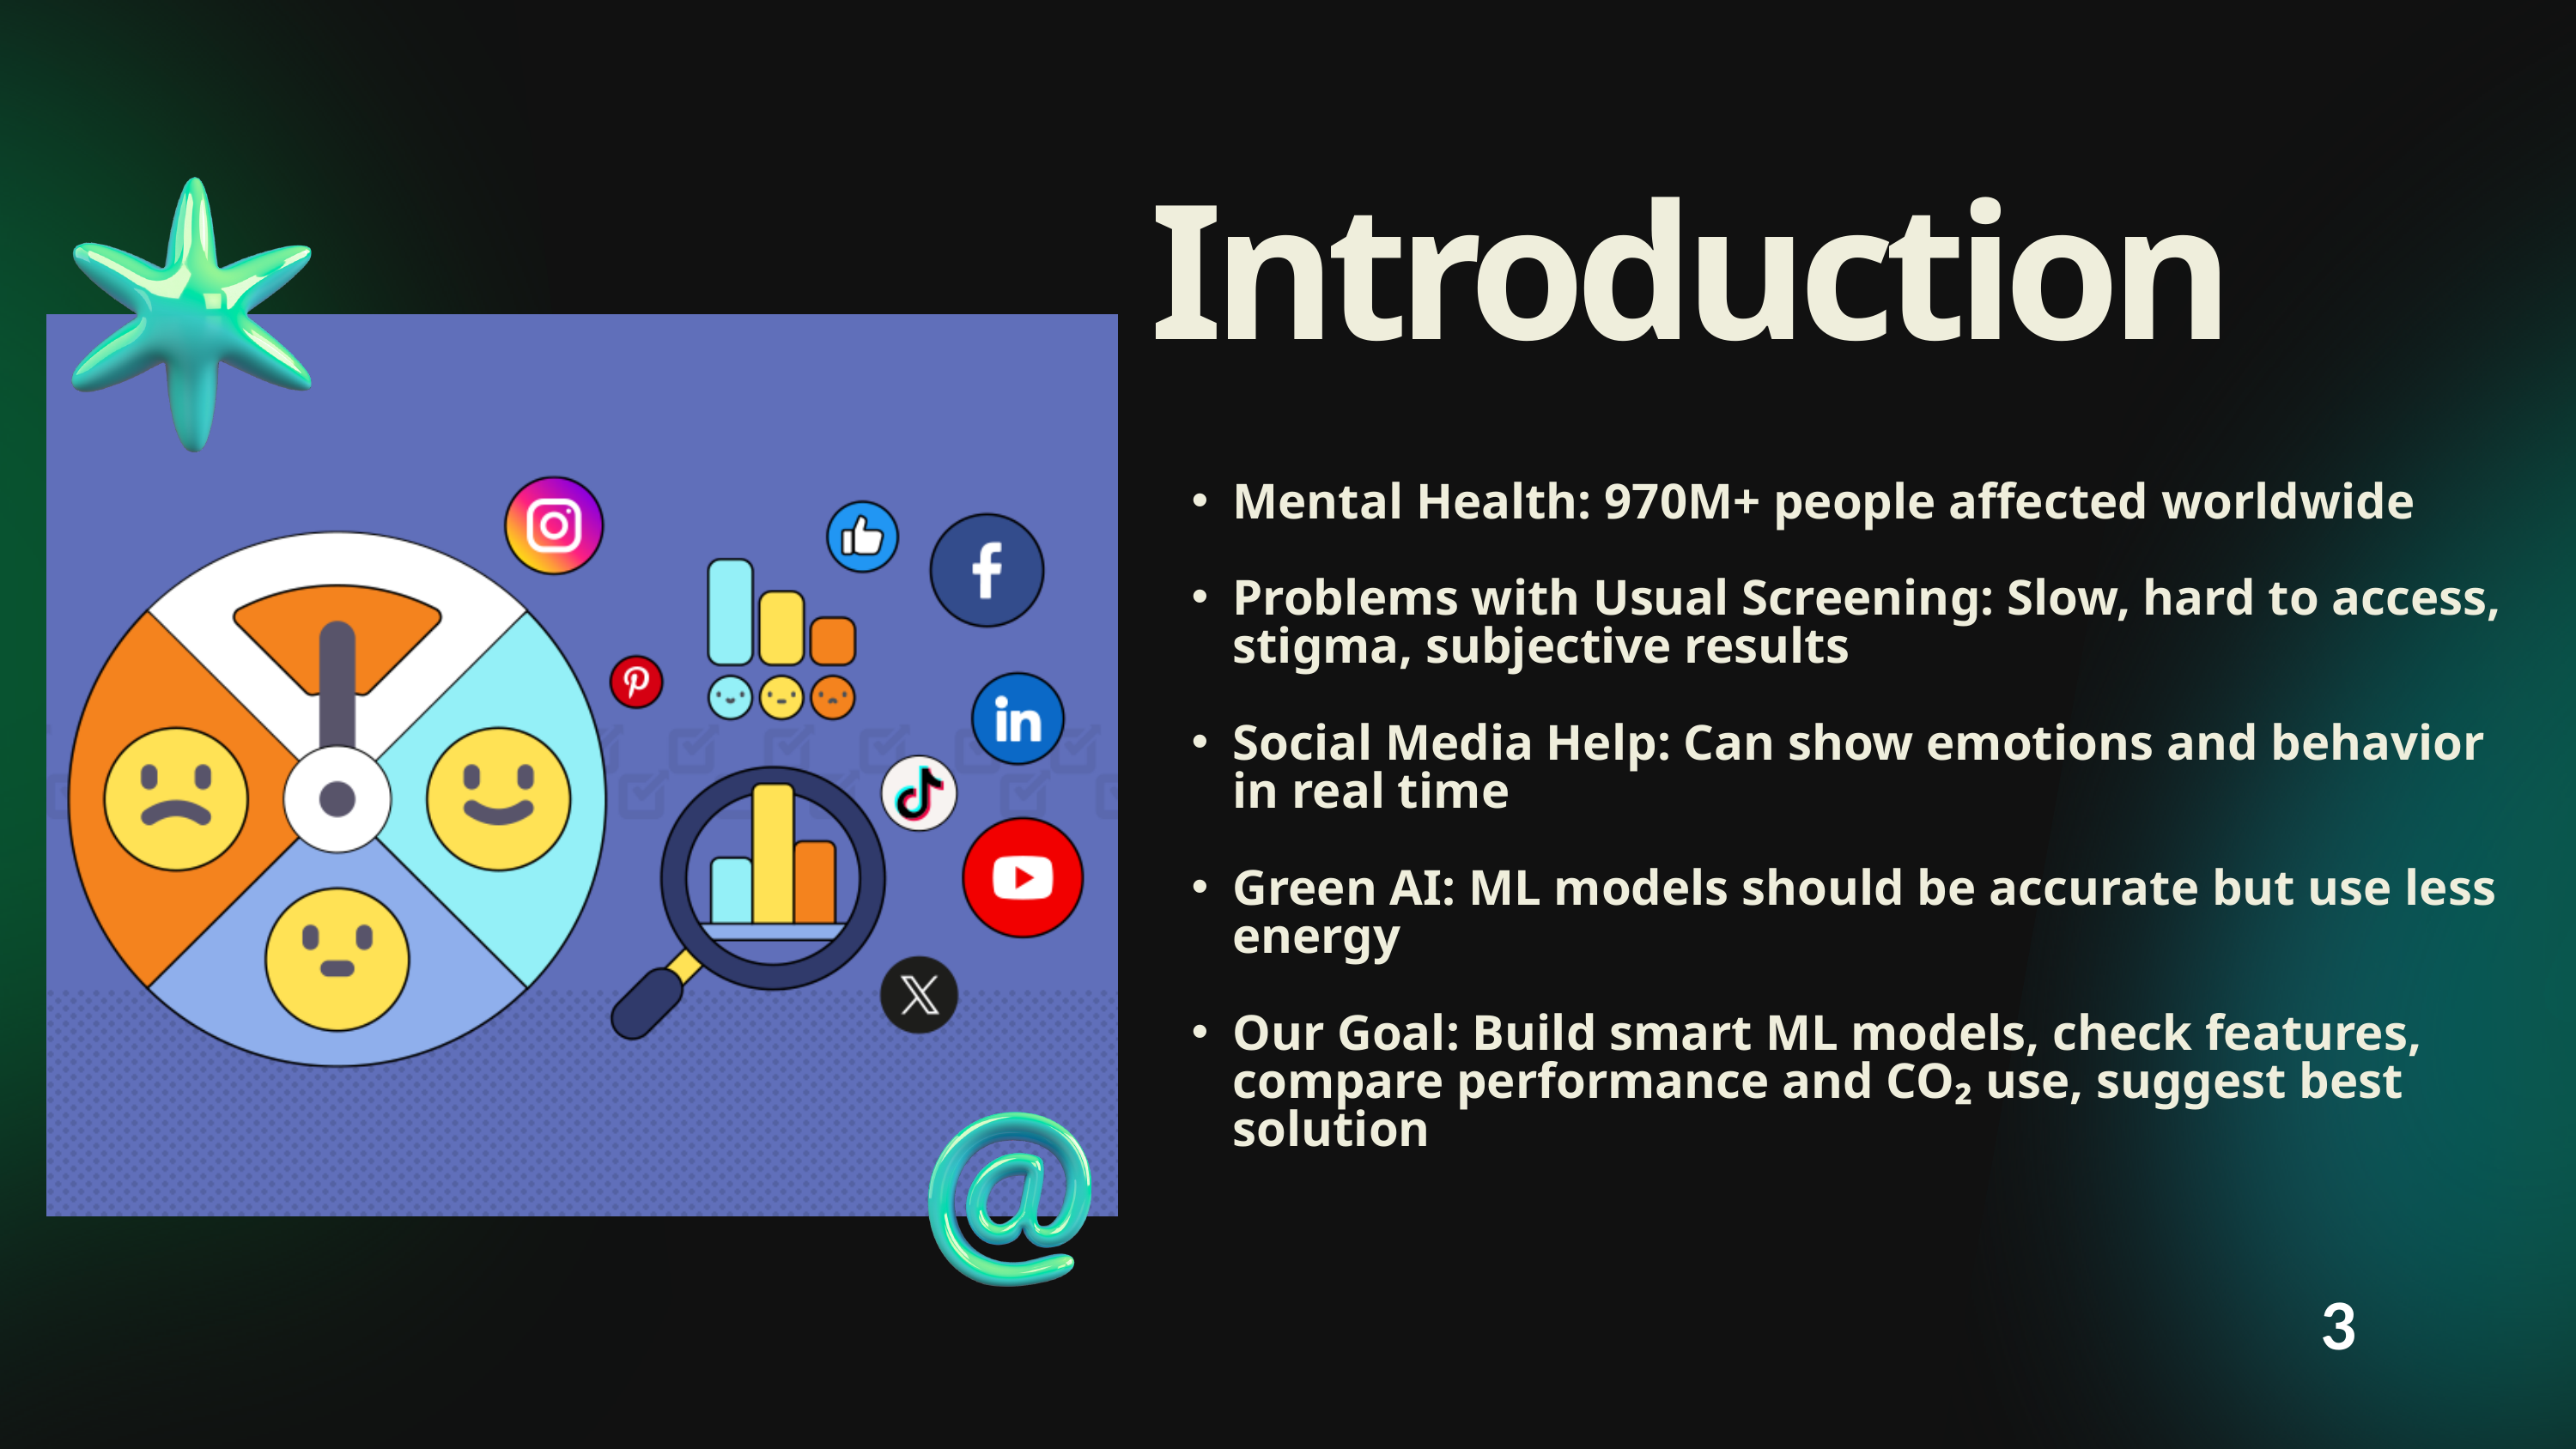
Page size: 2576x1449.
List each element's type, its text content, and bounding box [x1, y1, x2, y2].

text_box Introduction [1150, 208, 2555, 377]
text_box [71, 177, 312, 452]
text_box [927, 1112, 1092, 1287]
text_box 3 [2307, 1271, 2480, 1370]
text_box [1941, 0, 2576, 1449]
text_box [46, 314, 1118, 1216]
text_box Mental Health: 970M+ people affected worldwide Problems with Usual Screening: Slow, hard to access, stigma, subjective results Social Media Help: Can show emotions and behavior in real time Green AI: ML models should be accurate but use less energy Our Goal: Build smart ML models, check features, compare performance and CO₂ use, suggest best solution [1150, 480, 2523, 1205]
text_box [0, 0, 692, 1449]
